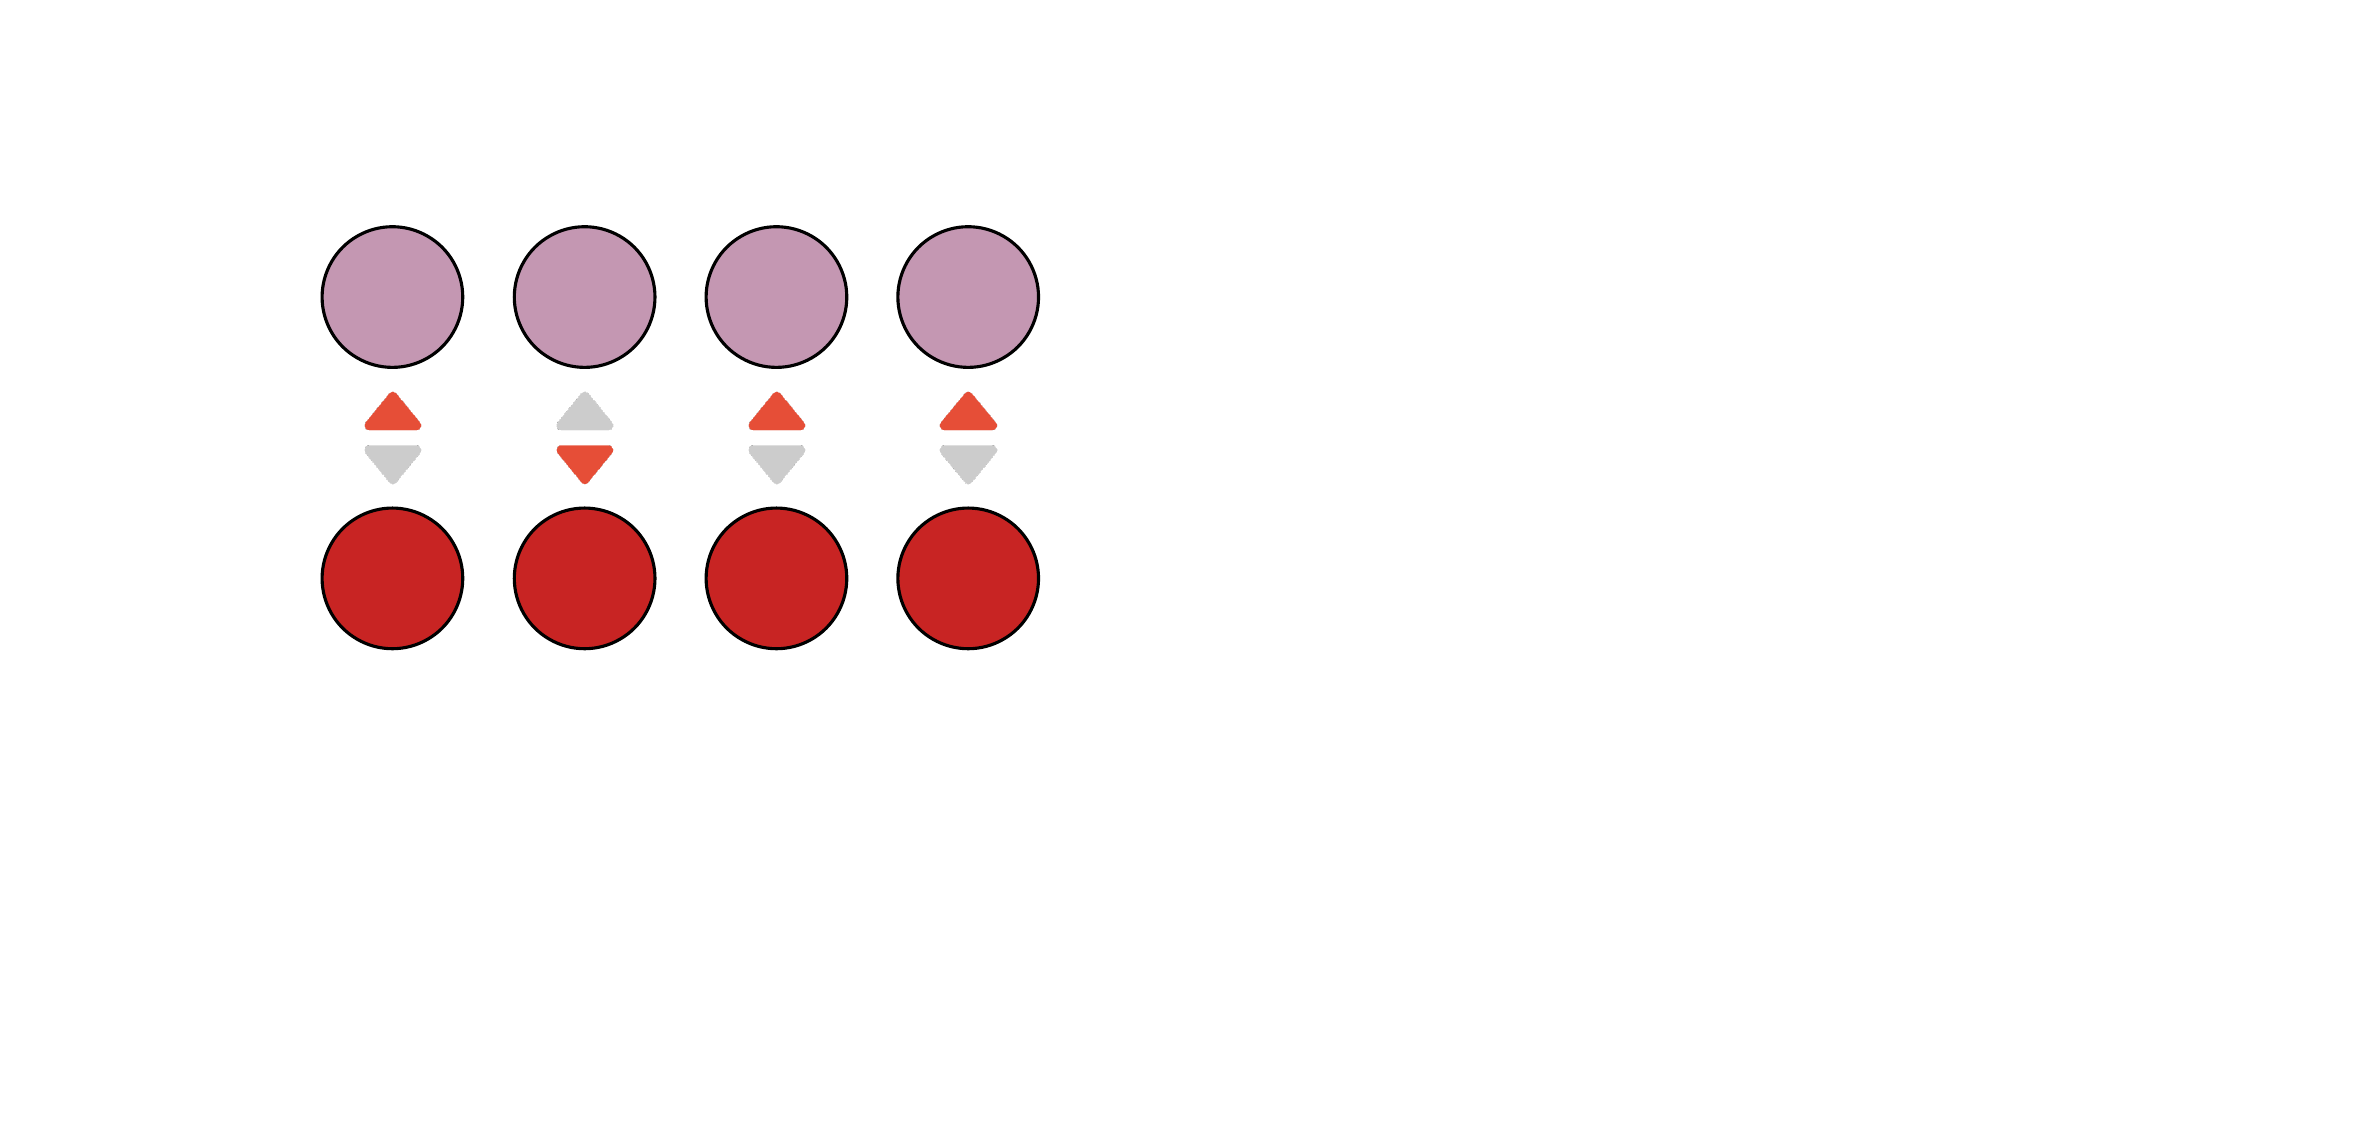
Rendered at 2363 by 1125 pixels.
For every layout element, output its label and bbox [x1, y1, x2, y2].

picture [513, 366, 656, 509]
text_box [320, 509, 465, 651]
picture [705, 366, 848, 509]
picture [897, 366, 1040, 509]
picture [321, 366, 464, 509]
text_box [320, 225, 465, 366]
text_box [512, 225, 657, 366]
text_box [512, 509, 657, 651]
text_box [704, 509, 849, 651]
text_box [896, 225, 1041, 366]
text_box [704, 225, 849, 366]
text_box [896, 509, 1041, 651]
